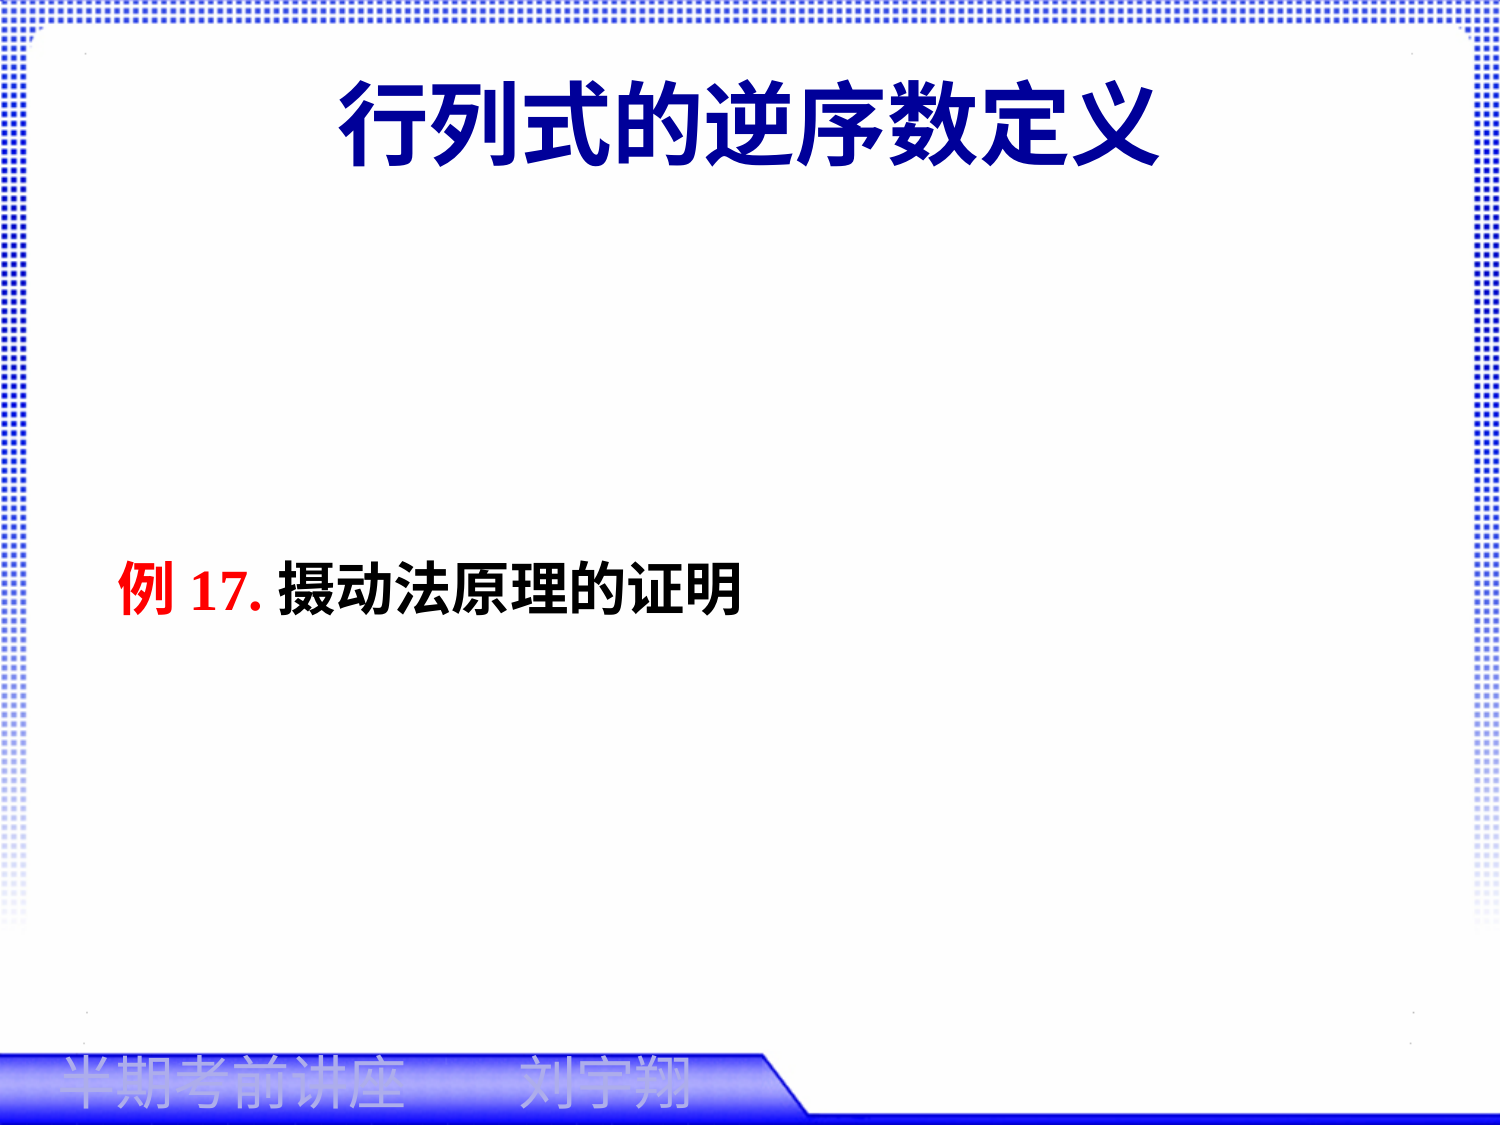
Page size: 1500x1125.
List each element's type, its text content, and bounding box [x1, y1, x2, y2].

text_box 半期考前讲座 [17, 1039, 446, 1125]
title 行列式的逆序数定义 [103, 59, 1397, 278]
text_box 刘宇翔 [502, 1038, 708, 1124]
picture [0, 0, 1500, 1125]
